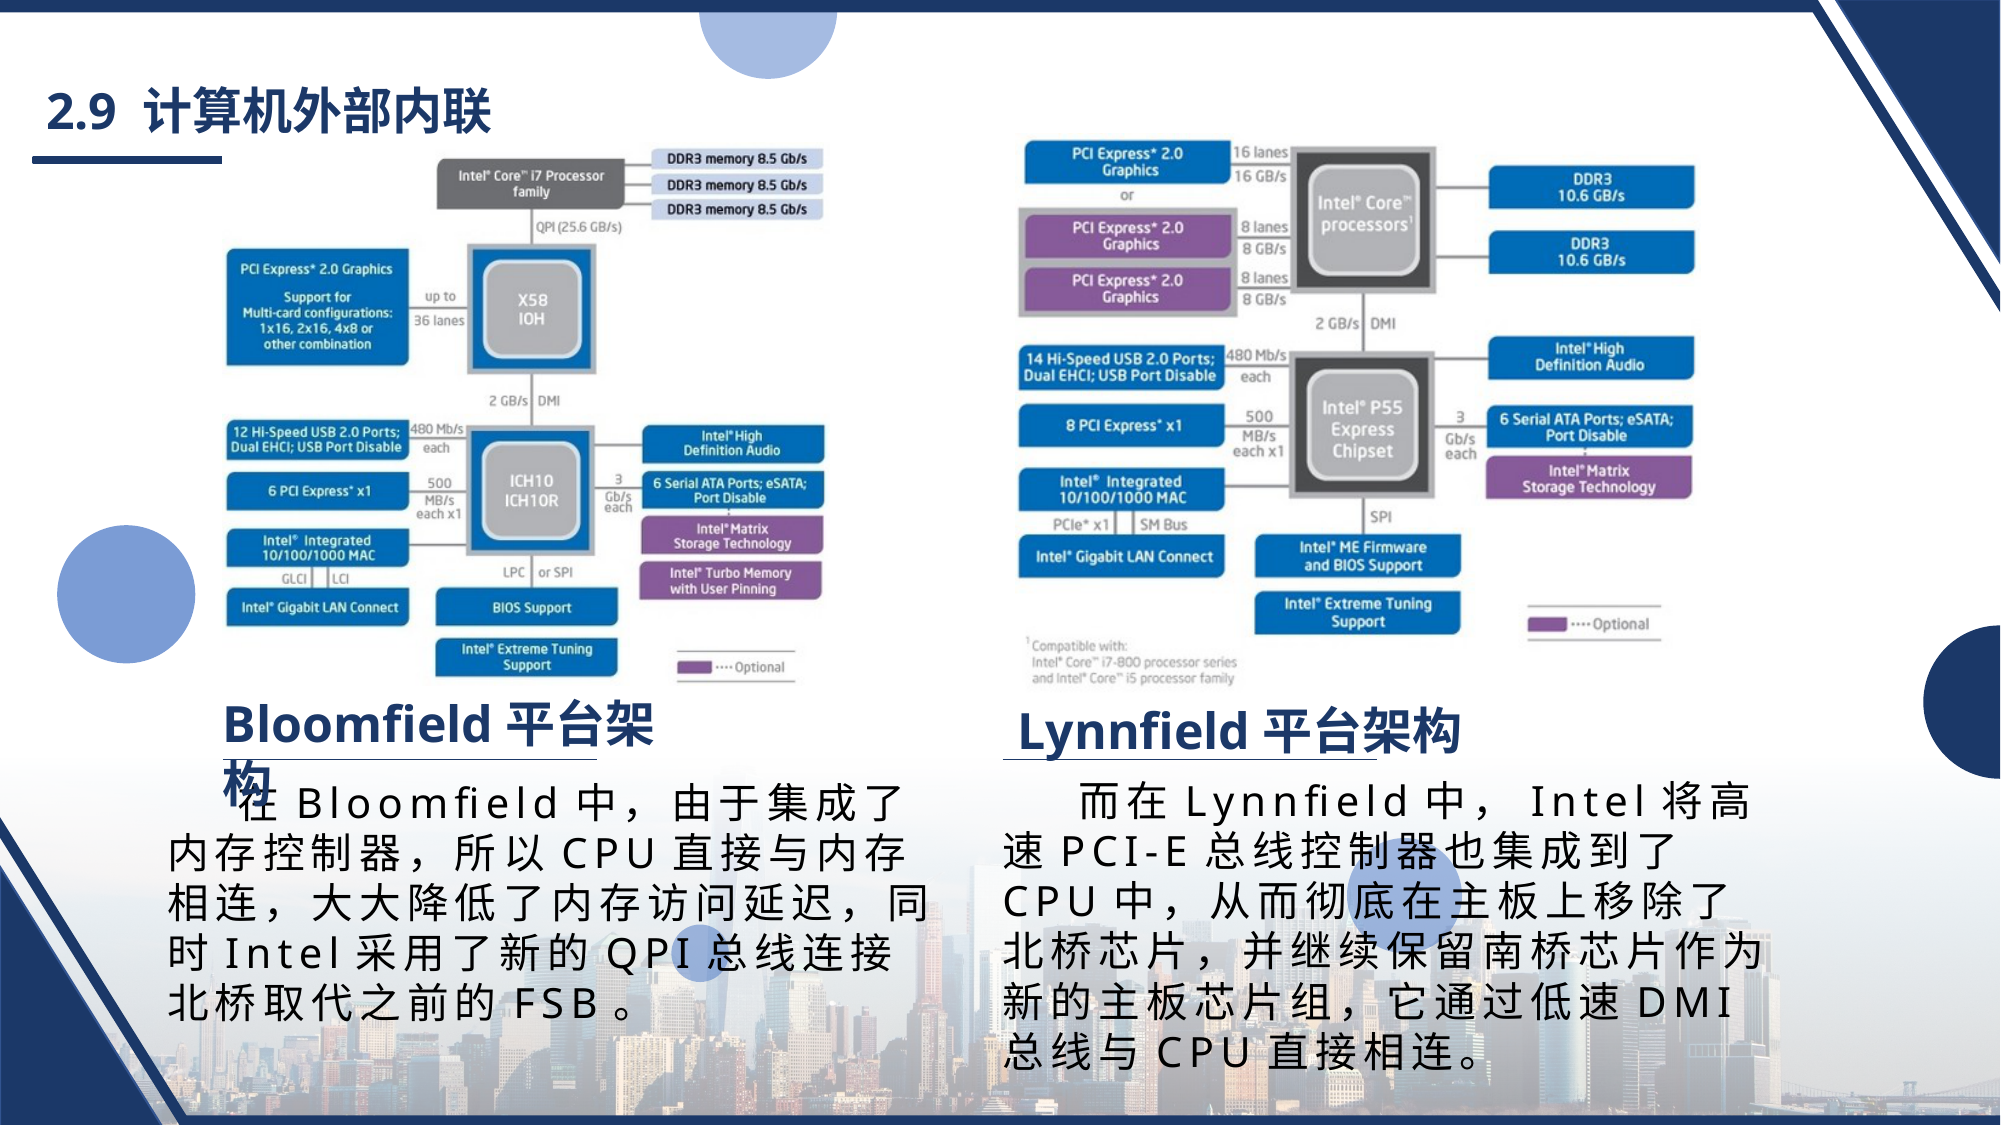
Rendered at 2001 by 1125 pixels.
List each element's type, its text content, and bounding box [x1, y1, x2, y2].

title 2.9 计算机外部内联 [31, 71, 568, 156]
text_box Bloomfield平台架构 [208, 685, 718, 821]
picture [1015, 133, 1701, 695]
text_box 而在Lynnfield中，Intel将高速PCI-E总线控制器也集成到了CPU中，从而彻底在主板上移除了北桥芯片，并继续保留南桥芯片作为新的主板芯片组，它通过低速DMI总线与CPU直接相连。 [987, 767, 1797, 1083]
text_box 在Bloomfield中，由于集成了内存控制器，所以CPU直接与内存相连，大大降低了内存访问延迟，同时Intel采用了新的QPI总线连接北桥取代之前的FSB。 [152, 769, 955, 1035]
picture [222, 142, 830, 686]
text_box Lynnfield平台架构 [1002, 692, 1513, 768]
